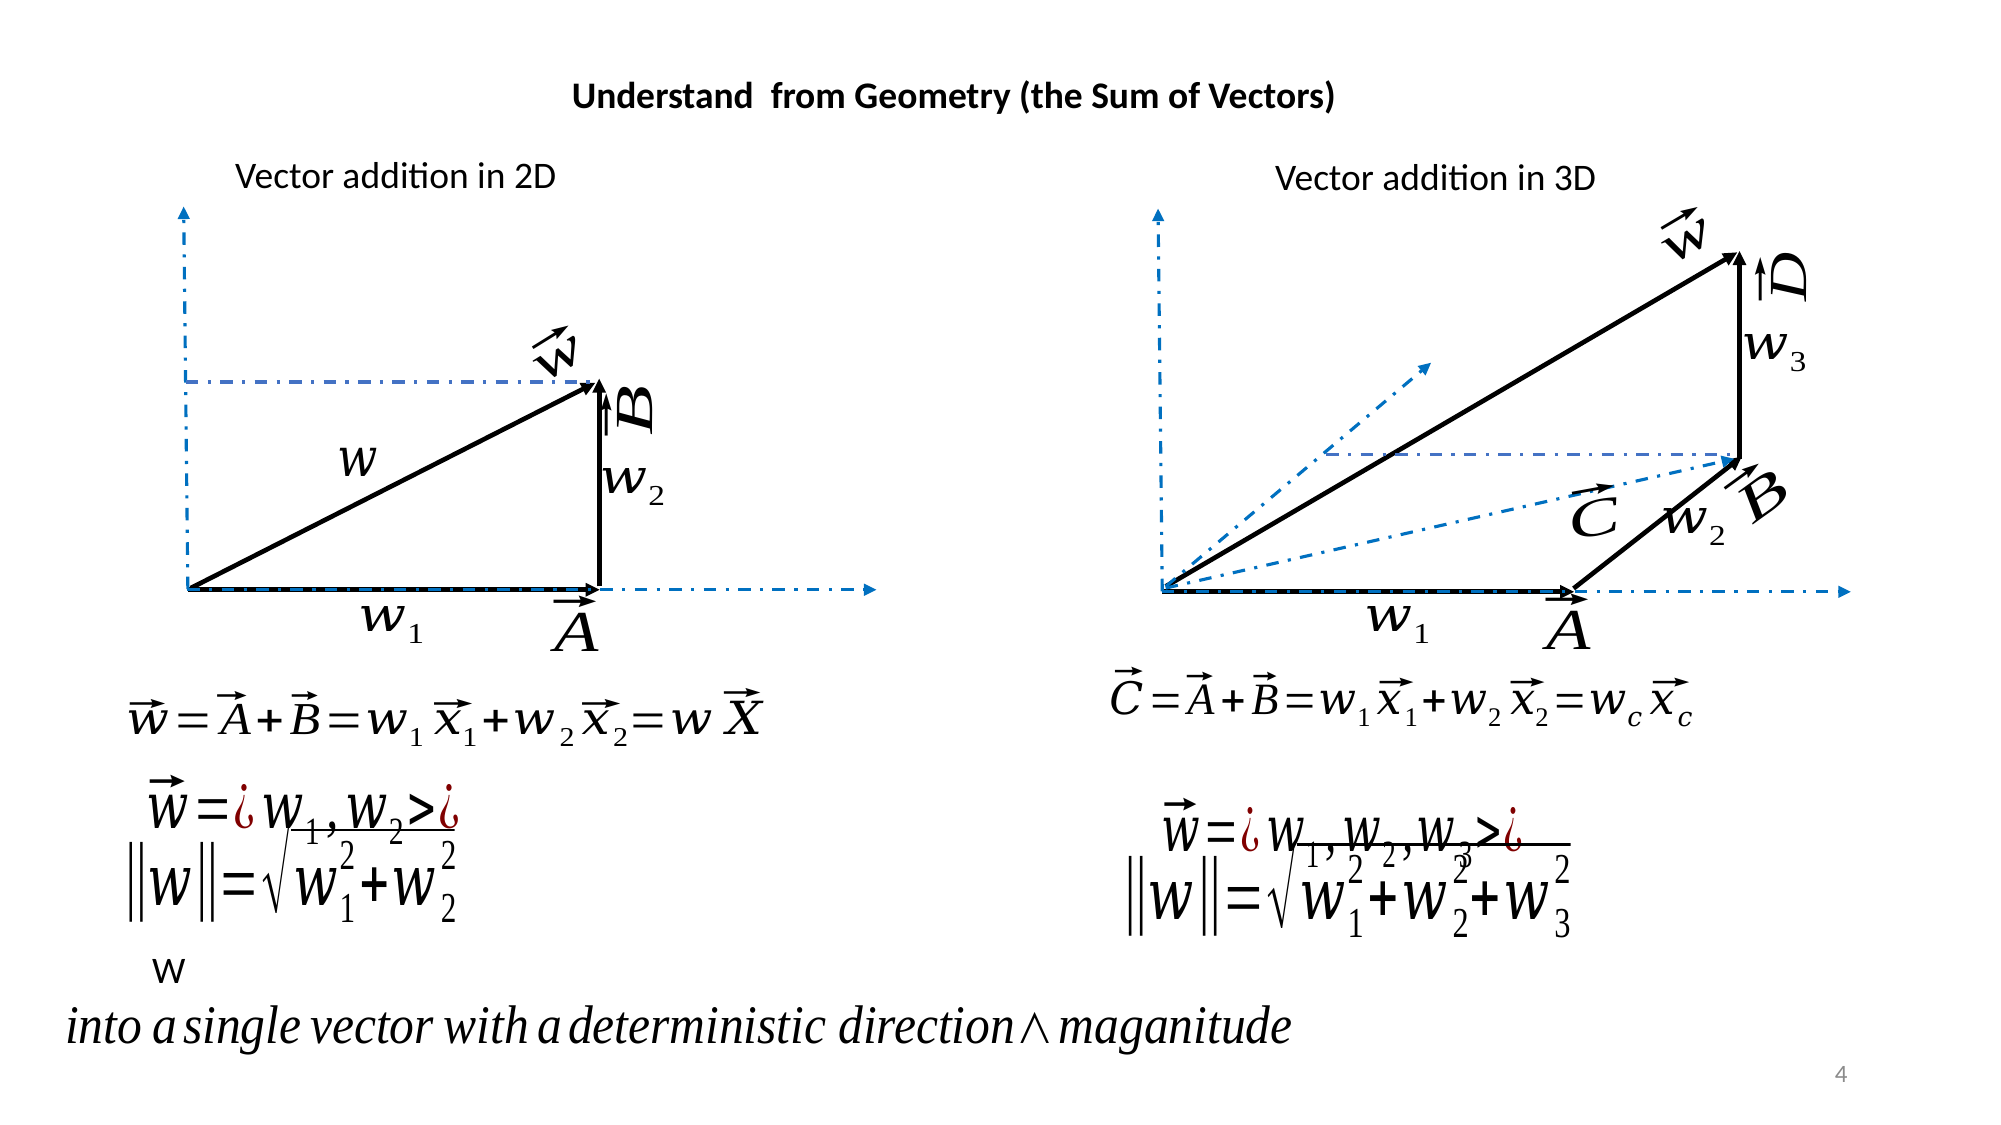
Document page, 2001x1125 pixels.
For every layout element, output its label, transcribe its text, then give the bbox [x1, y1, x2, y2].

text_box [1158, 208, 1163, 592]
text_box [190, 382, 596, 588]
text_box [183, 206, 188, 590]
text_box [1735, 456, 1742, 589]
text_box Vector addition in 2D [220, 143, 598, 249]
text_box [1165, 362, 1431, 458]
text_box Vector addition in 3D [1260, 146, 1638, 251]
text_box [1165, 458, 1735, 589]
slide_number 4 [1412, 1042, 1863, 1103]
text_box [1165, 252, 1738, 587]
